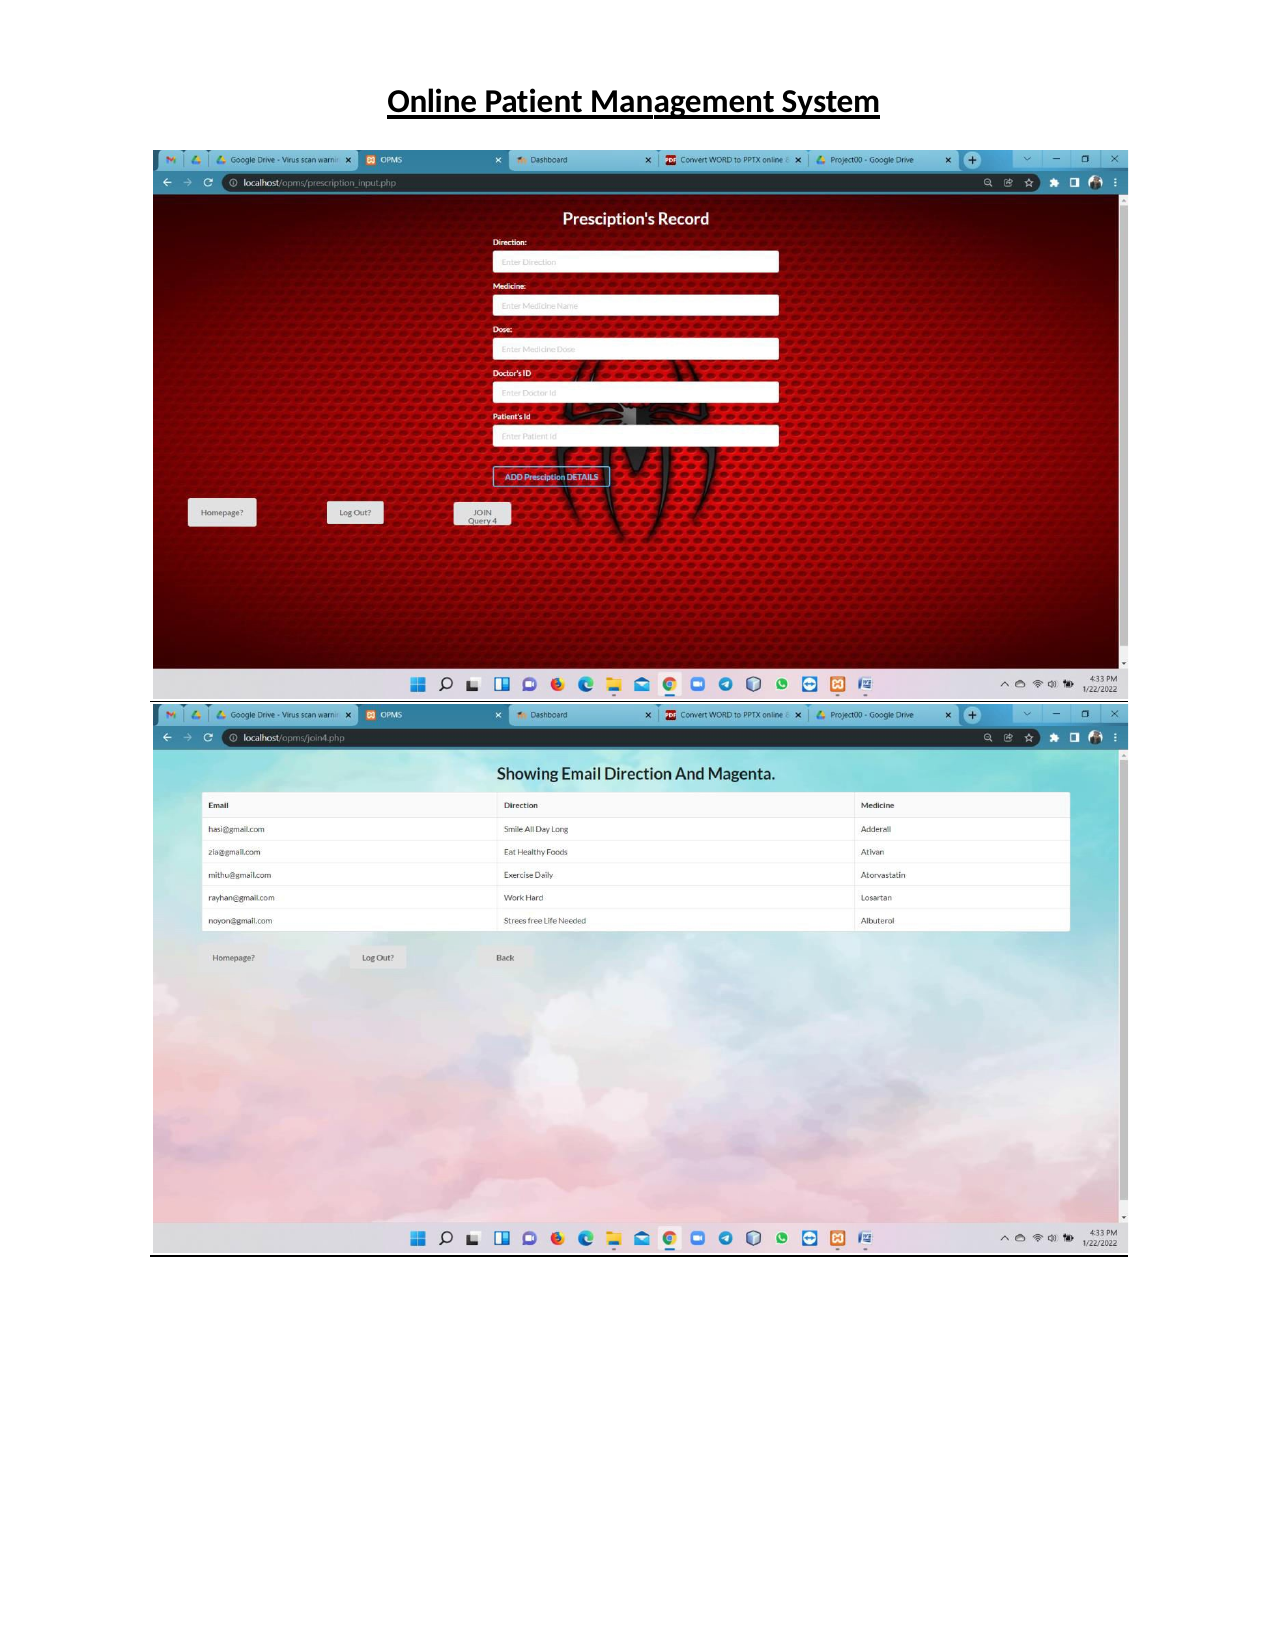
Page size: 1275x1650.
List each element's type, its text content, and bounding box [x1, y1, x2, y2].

text_box [153, 150, 1129, 699]
text_box [153, 704, 1129, 1253]
text_box Online Patient Management System [385, 79, 890, 120]
